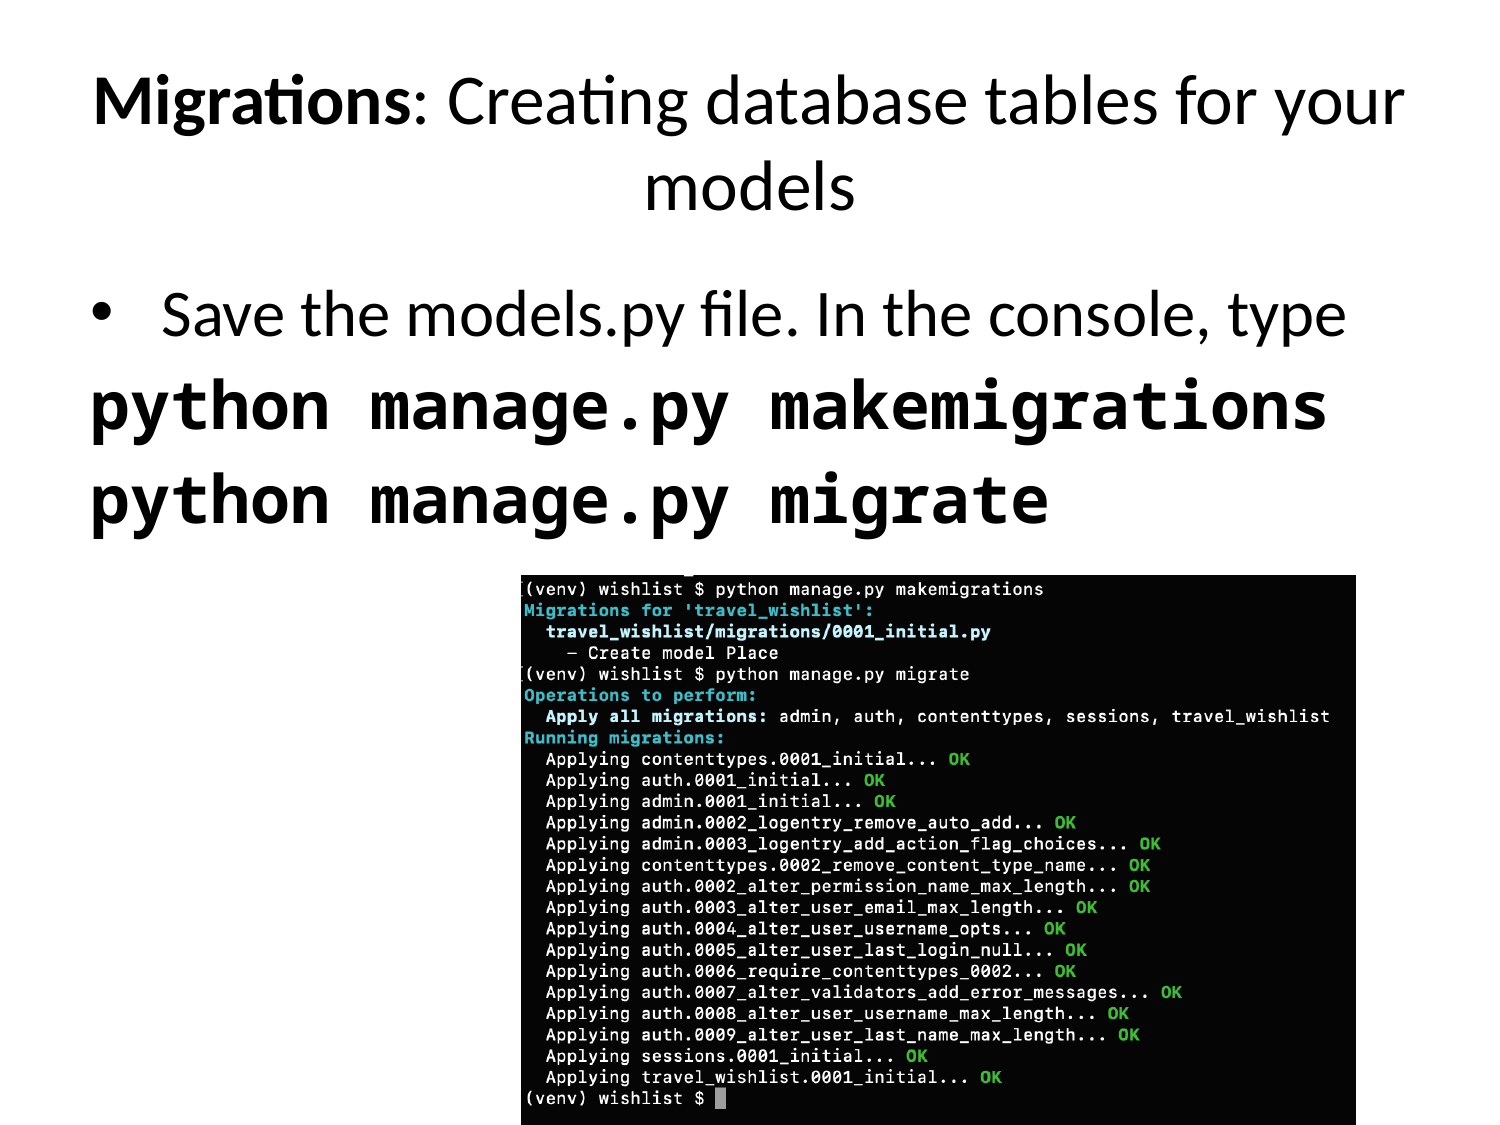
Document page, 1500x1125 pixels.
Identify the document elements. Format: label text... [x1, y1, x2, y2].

picture [521, 575, 1356, 1125]
title Migrations: Creating database tables for your models [75, 45, 1425, 233]
list Save the models.py file. In the console, type python manage.py makemigrations python manage.py migrate [75, 262, 1425, 1005]
